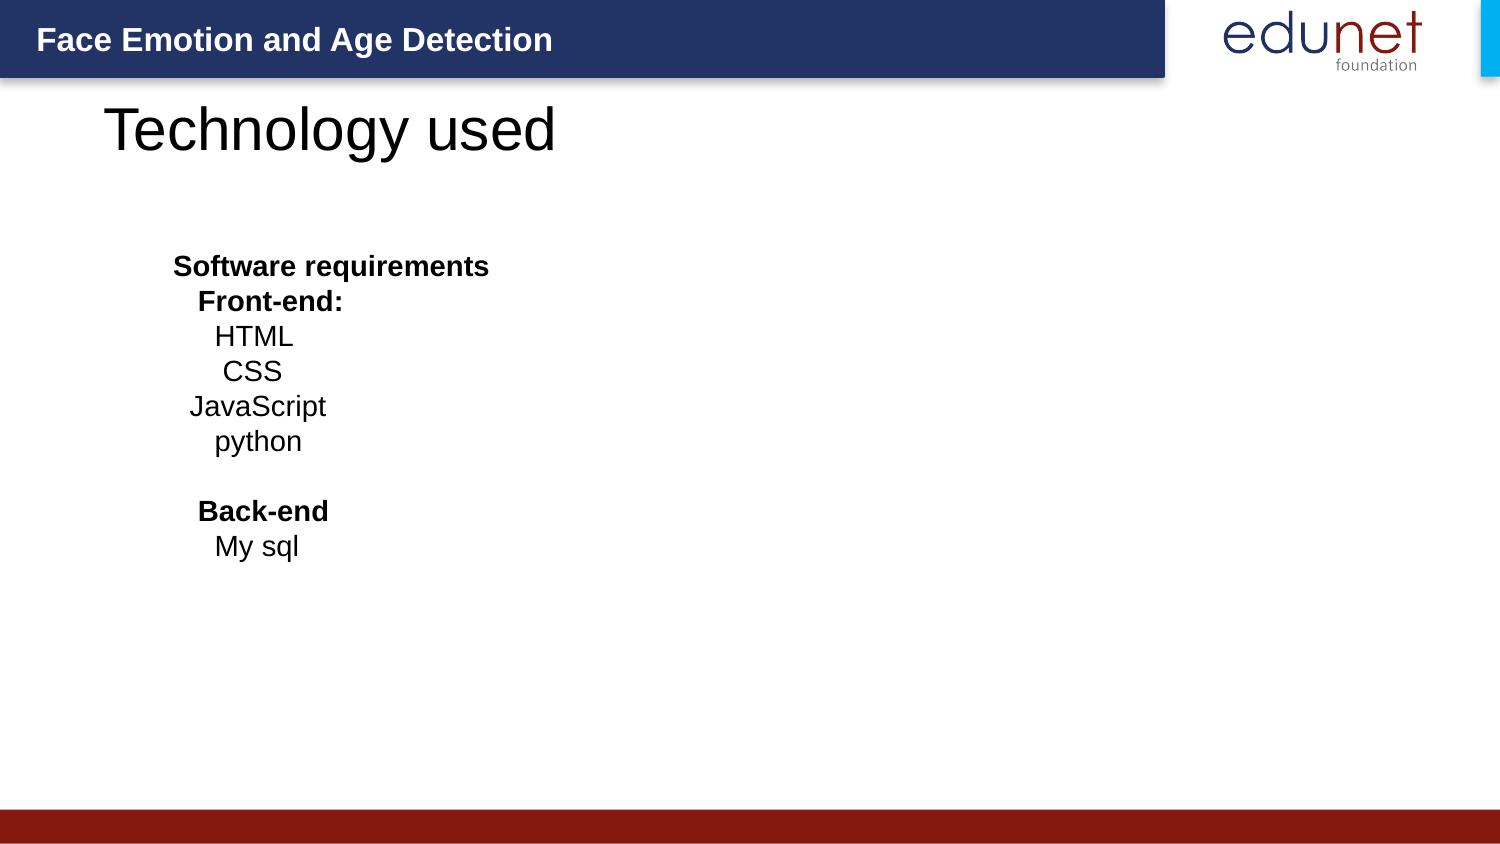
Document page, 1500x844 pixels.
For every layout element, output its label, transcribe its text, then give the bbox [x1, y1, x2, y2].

subtitle Software requirements Front-end: HTML CSS JavaScript python Back-end My sql [173, 159, 1500, 650]
picture [1219, 8, 1424, 75]
title Technology used [103, 44, 1397, 208]
